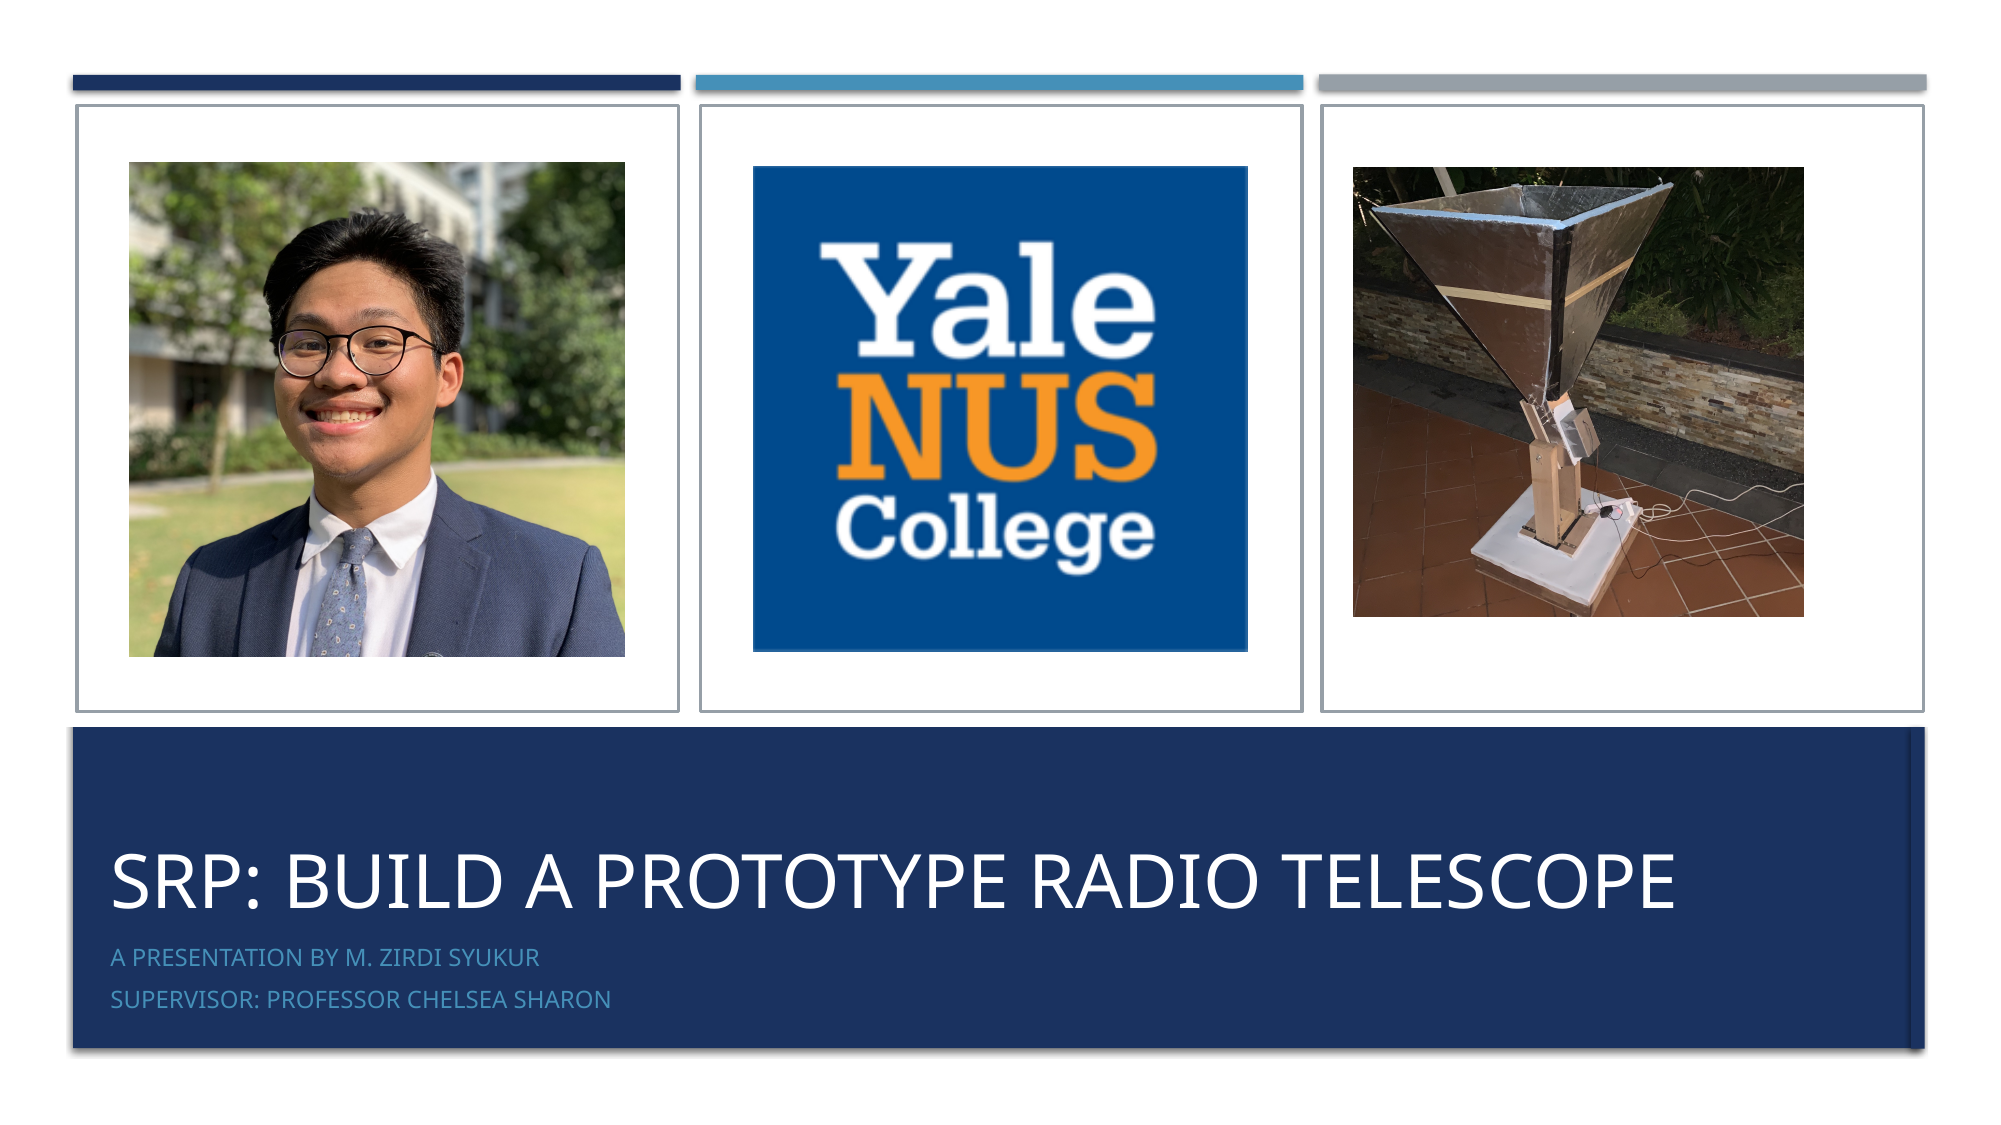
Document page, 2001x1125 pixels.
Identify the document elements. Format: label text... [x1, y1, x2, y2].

subtitle A presentation by m. Zirdi Syukur Supervisor: Professor Chelsea Sharon [95, 934, 1899, 1021]
text_box [1320, 103, 1925, 714]
text_box [75, 103, 680, 714]
title SRP: Build a Prototype Radio Telescope [95, 756, 1899, 932]
text_box [0, 117, 2000, 729]
text_box [699, 103, 1304, 714]
picture [1353, 166, 1805, 618]
text_box [1910, 726, 1926, 1050]
picture [129, 161, 625, 658]
picture [752, 166, 1249, 653]
